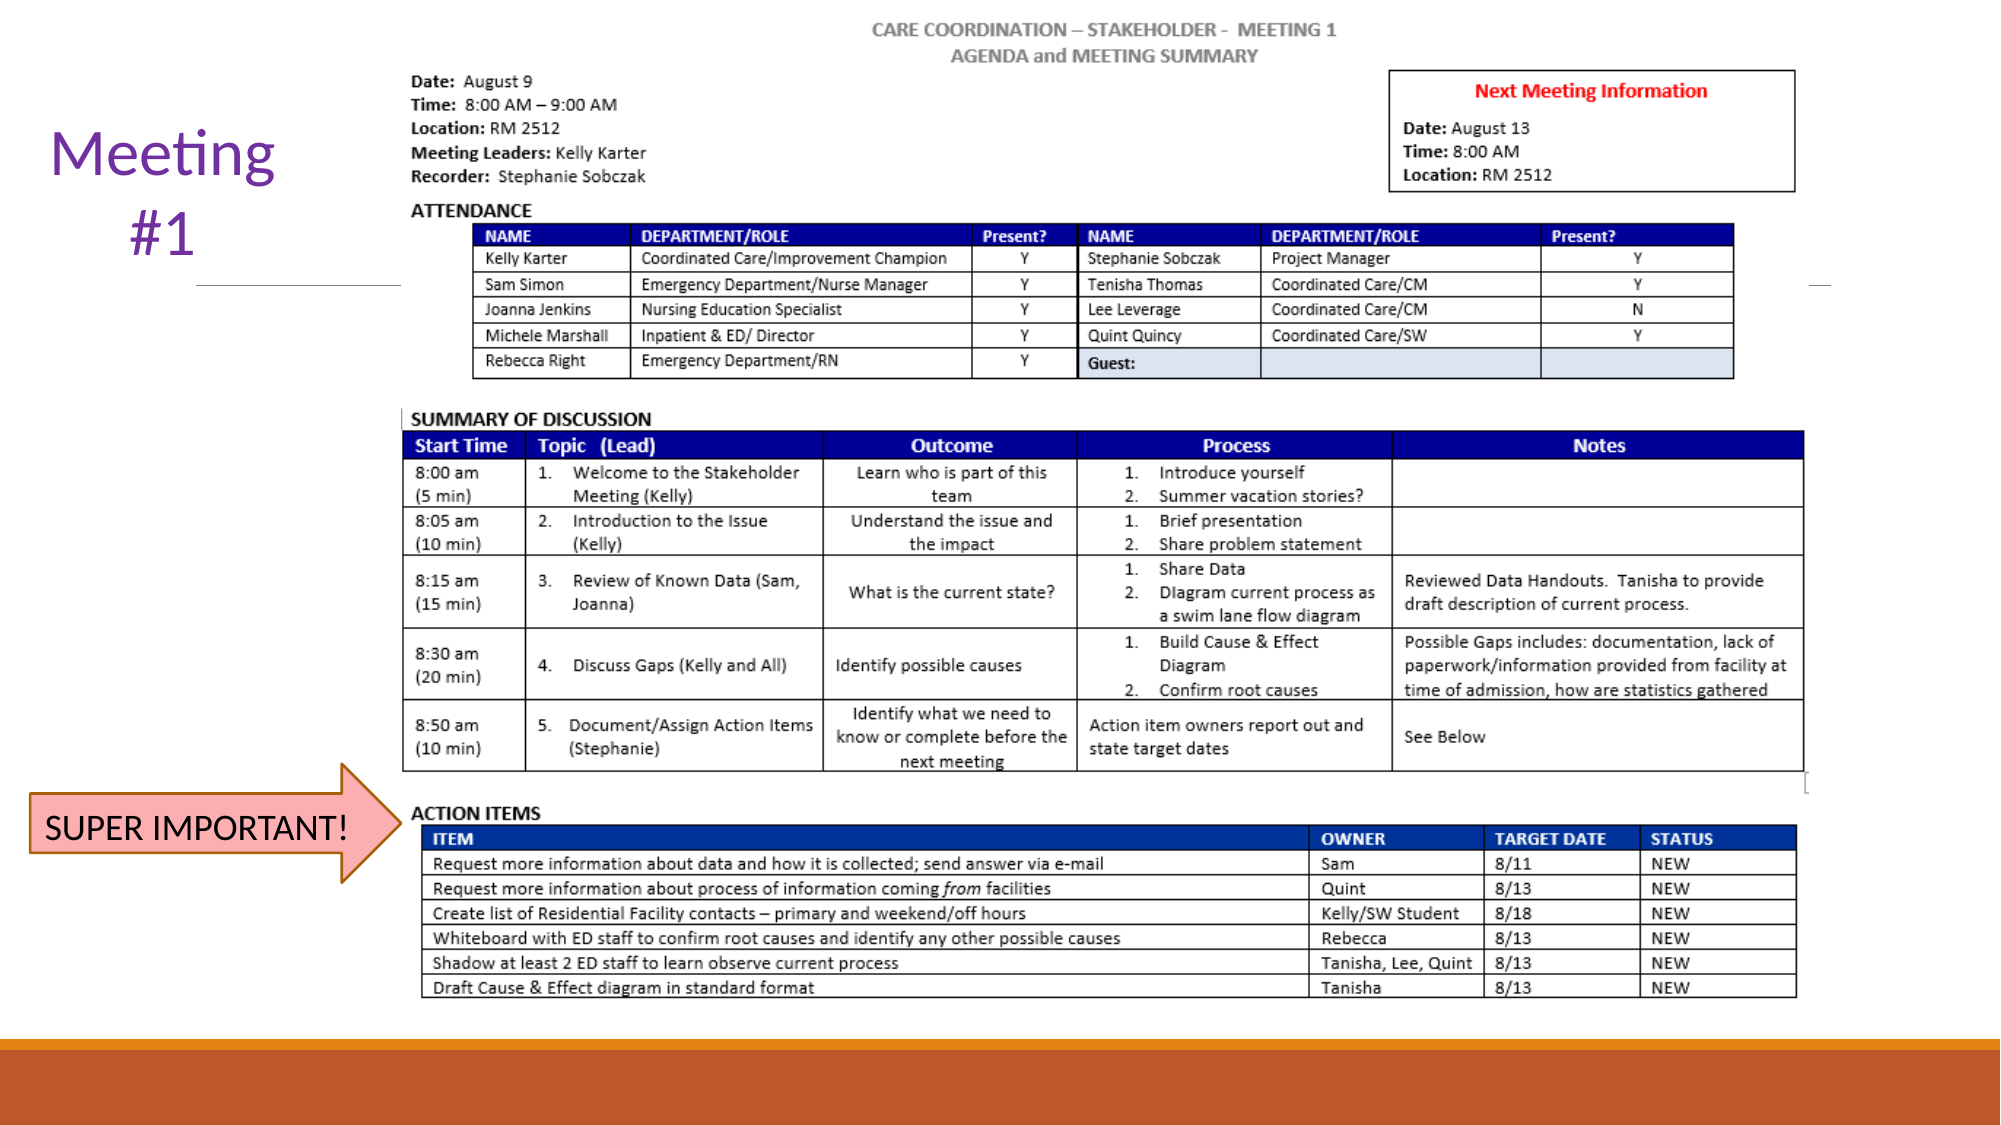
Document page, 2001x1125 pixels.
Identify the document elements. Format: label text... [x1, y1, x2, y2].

text_box Meeting #1 [27, 101, 299, 277]
text_box [340, 856, 371, 884]
text_box [28, 762, 376, 855]
text_box SUPER IMPORTANT! [30, 796, 398, 856]
picture [400, 16, 1810, 1011]
